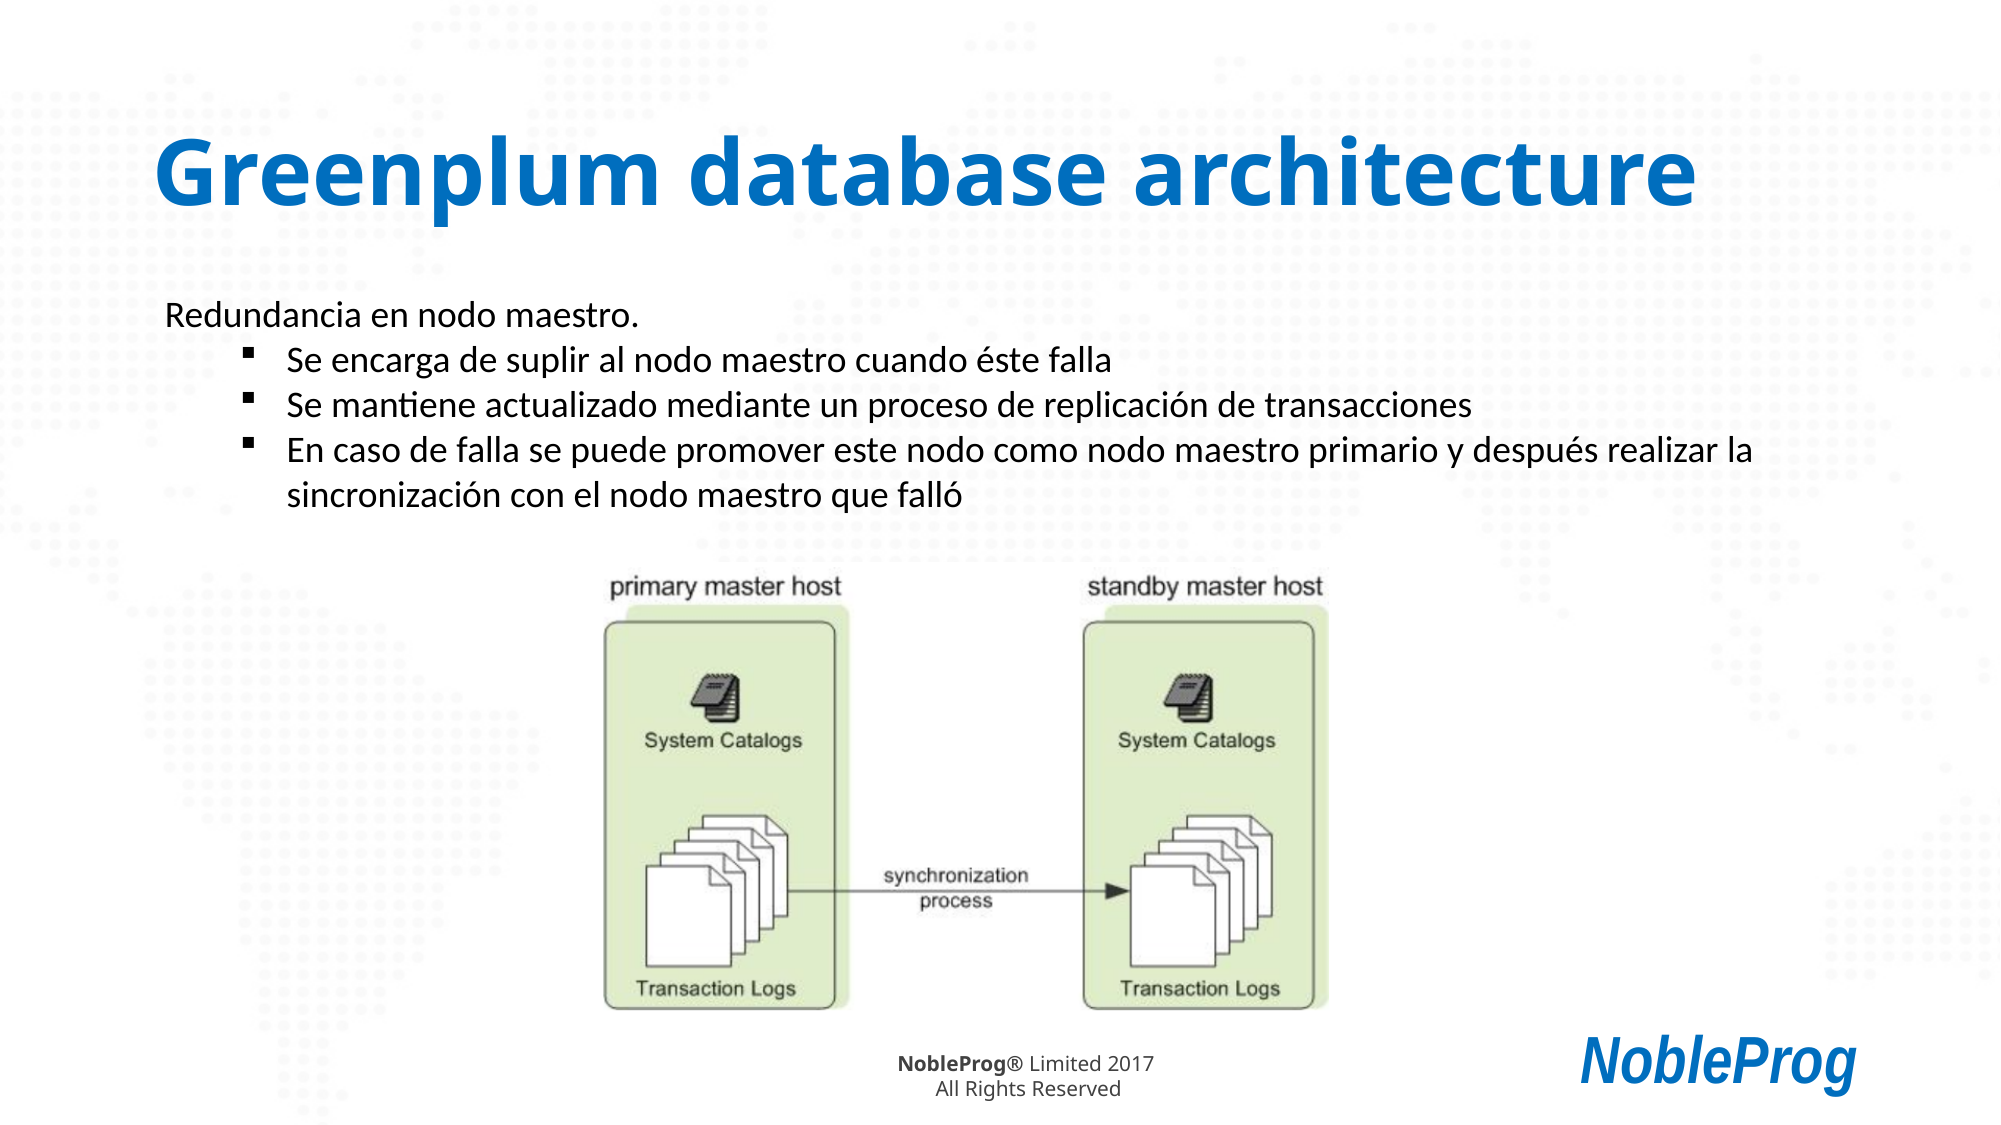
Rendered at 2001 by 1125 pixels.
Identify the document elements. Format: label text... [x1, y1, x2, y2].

title Greenplum database architecture [137, 59, 1863, 278]
text_box Redundancia en nodo maestro. Se encarga de suplir al nodo maestro cuando éste falla Se mantiene actualizado mediante un proceso de replicación de transacciones En caso de falla se puede promover este nodo como nodo maestro primario y después realizar la sincronización con el nodo maestro que falló [149, 282, 1797, 523]
picture [595, 562, 1352, 1029]
